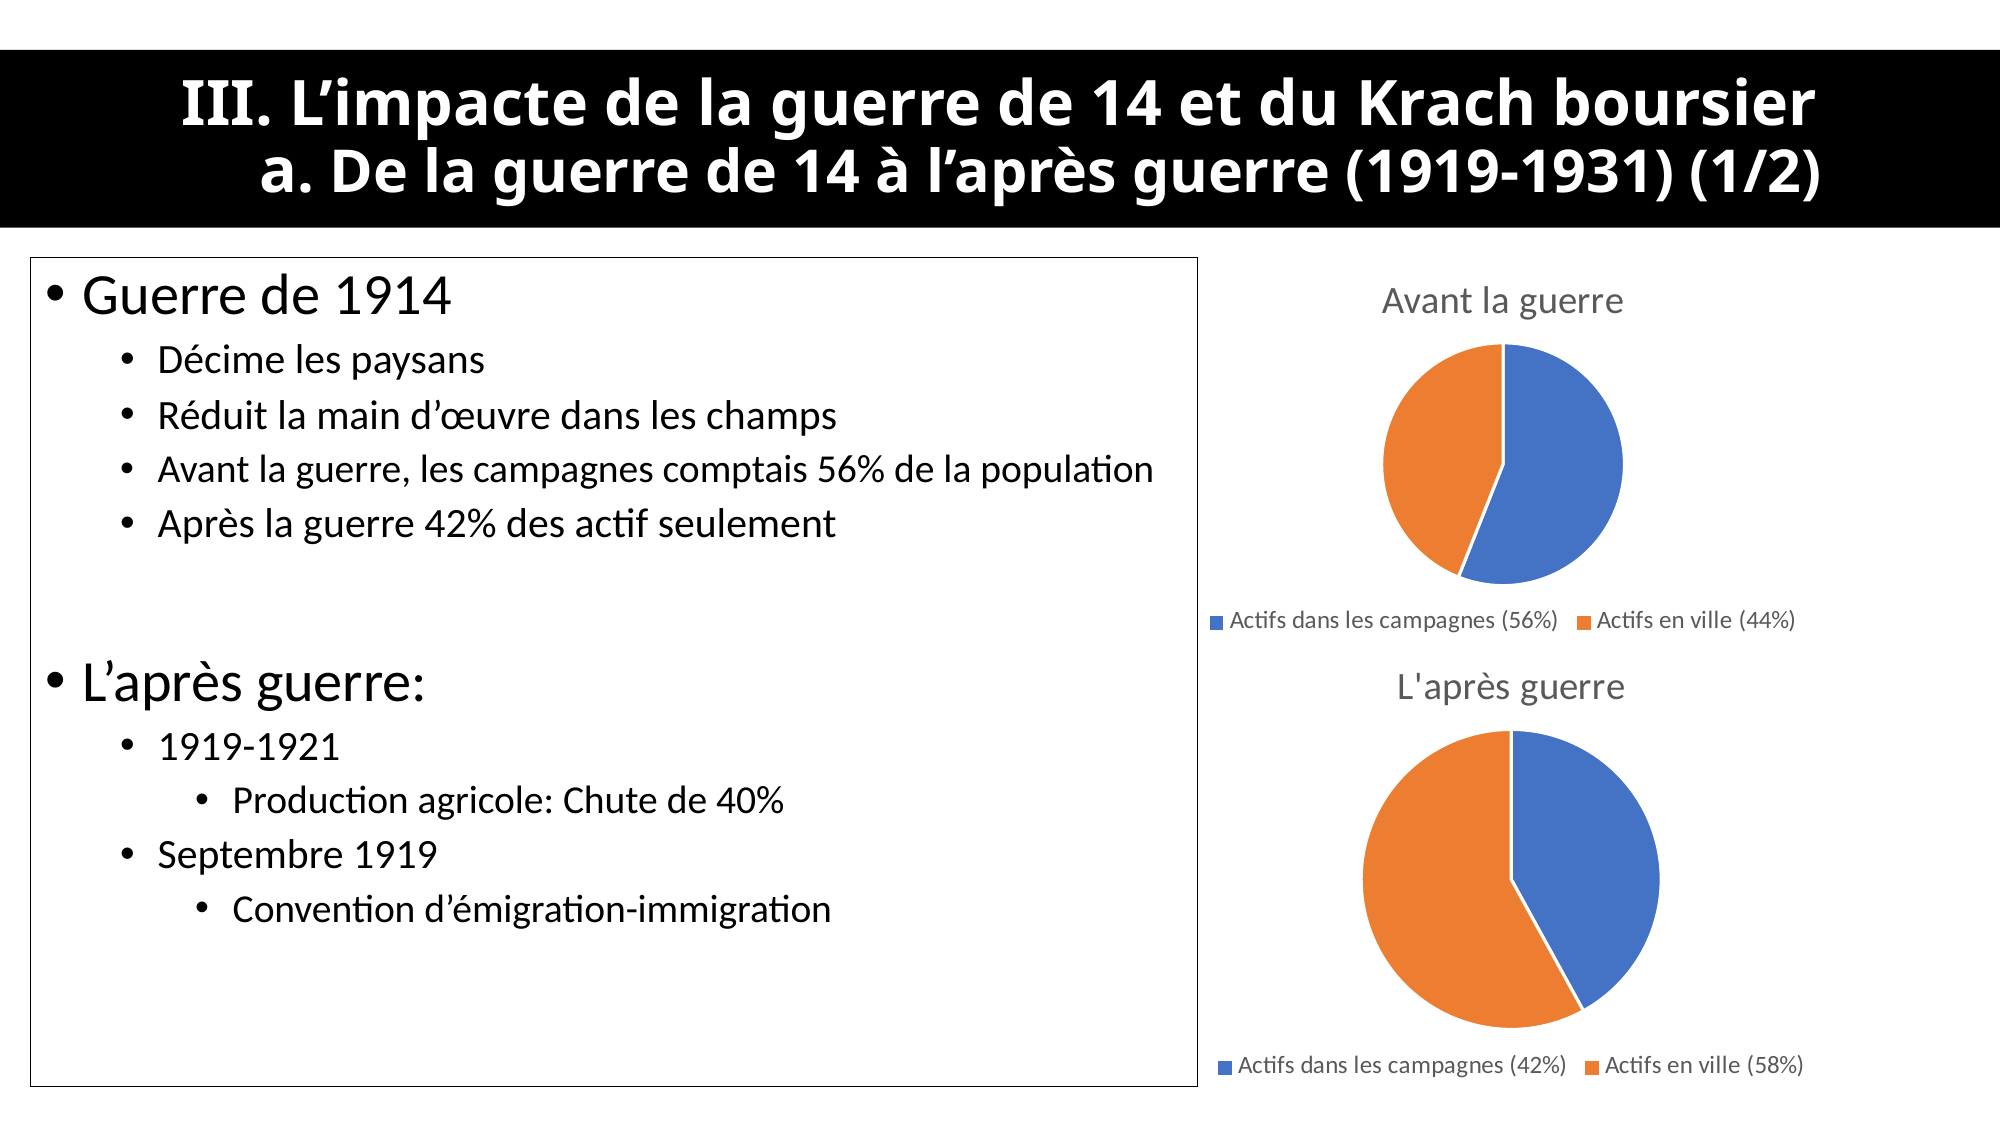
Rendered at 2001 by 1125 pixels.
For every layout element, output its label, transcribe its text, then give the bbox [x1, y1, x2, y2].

chart [1022, 256, 2000, 1087]
title III. L’impacte de la guerre de 14 et du Krach boursier a. De la guerre de 14 à l’après guerre (1919-1931) (1/2) [137, 50, 1863, 228]
text_box [0, 49, 2000, 108]
list Guerre de 1914 Décime les paysans Réduit la main d’œuvre dans les champs Avant la guerre, les campagnes comptais 56% de la population Après la guerre 42% des actif seulement L’après guerre: 1919-1921 Production agricole: Chute de 40% Septembre 1919 Convention d’émigration-immigration [30, 257, 1022, 1087]
text_box [0, 108, 2000, 229]
